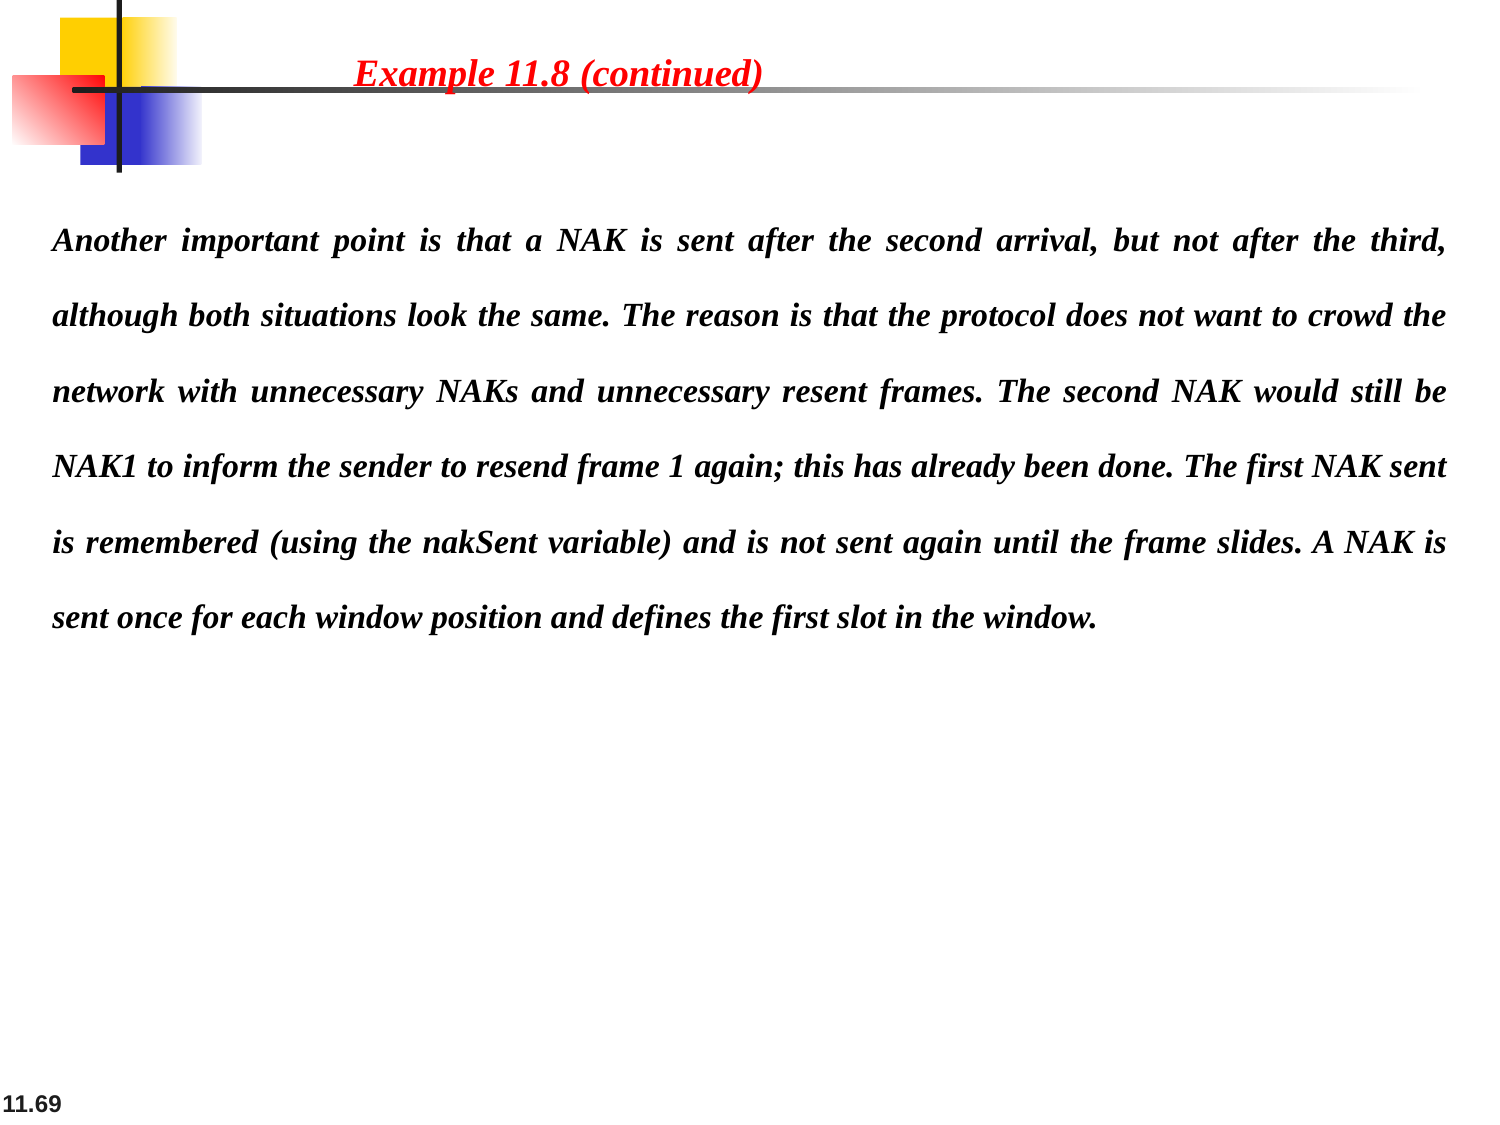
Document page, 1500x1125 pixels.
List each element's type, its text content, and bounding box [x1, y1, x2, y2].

text_box [116, 0, 122, 87]
text_box [122, 17, 177, 86]
slide_number 11.69 [0, 1050, 300, 1125]
text_box [72, 87, 338, 93]
text_box [141, 93, 202, 165]
text_box [779, 87, 1423, 93]
text_box [116, 93, 122, 173]
text_box [80, 93, 116, 165]
text_box Example 11.8 (continued) [338, 0, 779, 101]
text_box Another important point is that a NAK is sent after the second arrival, but not after the third, although both situations look the same. The reason is that the protocol does not want to crowd the network with unnecessary NAKs and unnecessary resent frames. The second NAK would still be NAK1 to inform the sender to resend frame 1 again; this has already been done. The first NAK sent is remembered (using the nakSent variable) and is not sent again until the frame slides. A NAK is sent once for each window position and defines the first slot in the window. [37, 174, 1463, 643]
text_box [122, 93, 141, 165]
text_box [60, 17, 116, 86]
text_box [12, 75, 105, 145]
